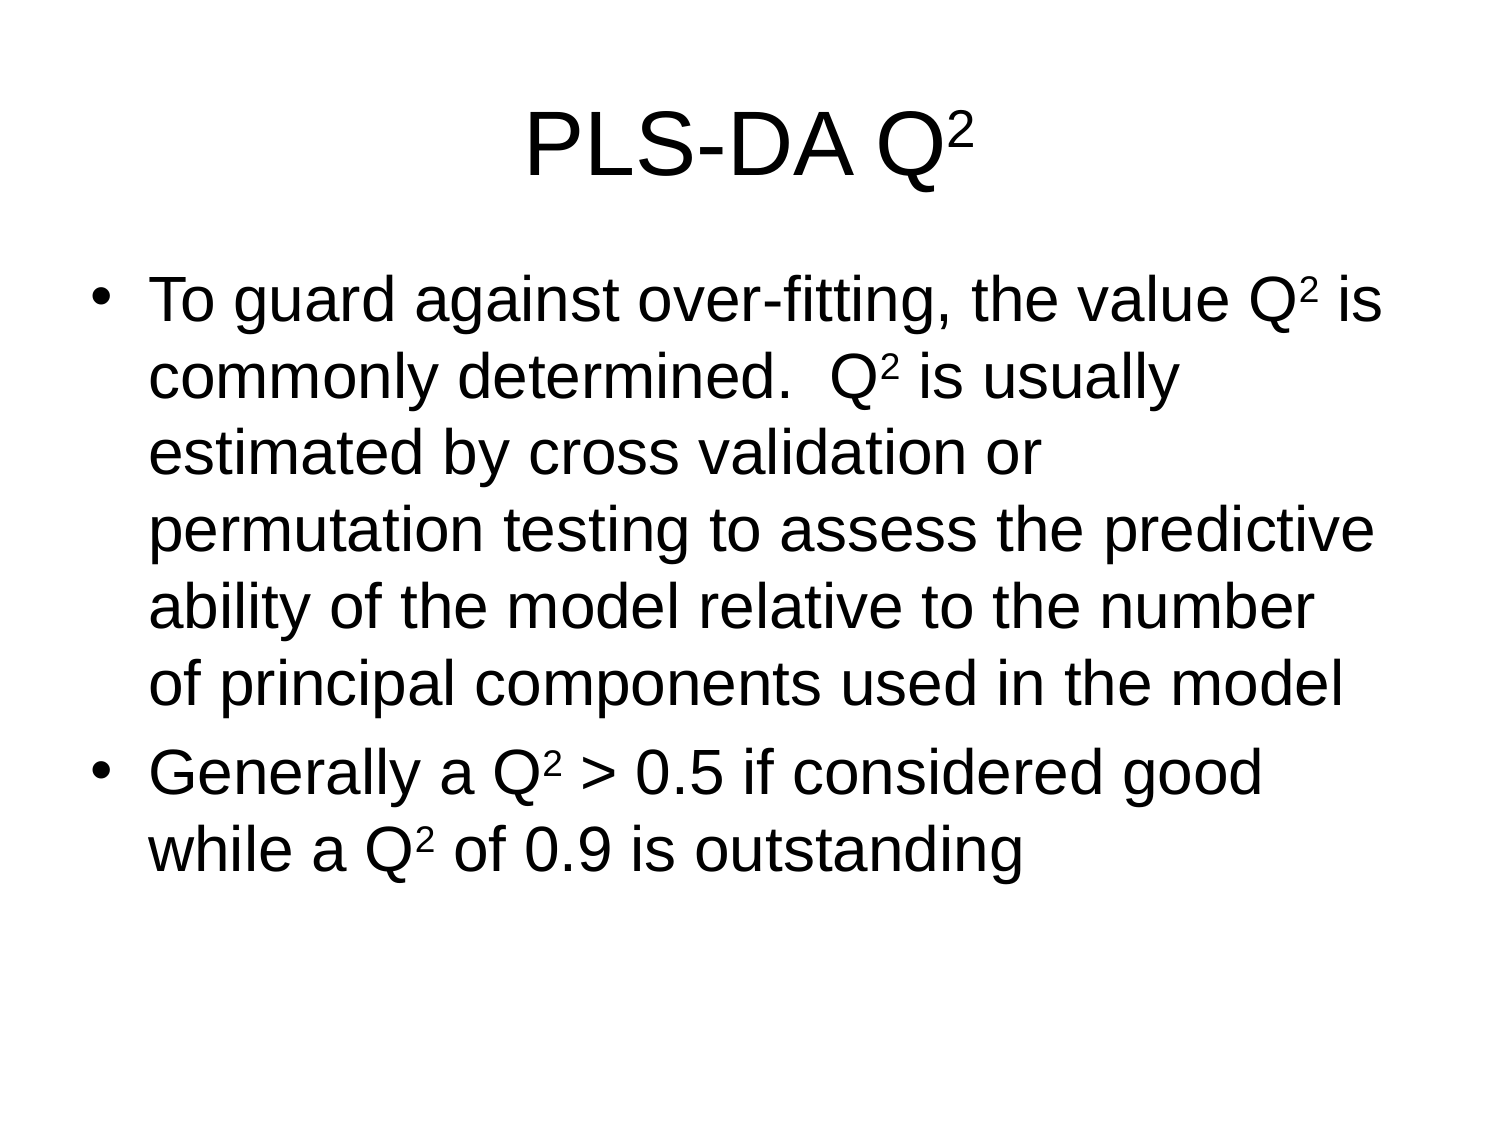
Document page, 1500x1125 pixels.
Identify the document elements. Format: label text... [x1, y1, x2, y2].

title PLS-DA Q2 [75, 45, 1425, 233]
list To guard against over-fitting, the value Q2 is commonly determined. Q2 is usually estimated by cross validation or permutation testing to assess the predictive ability of the model relative to the number of principal components used in the model Generally a Q2 > 0.5 if considered good while a Q2 of 0.9 is outstanding [75, 249, 1400, 925]
